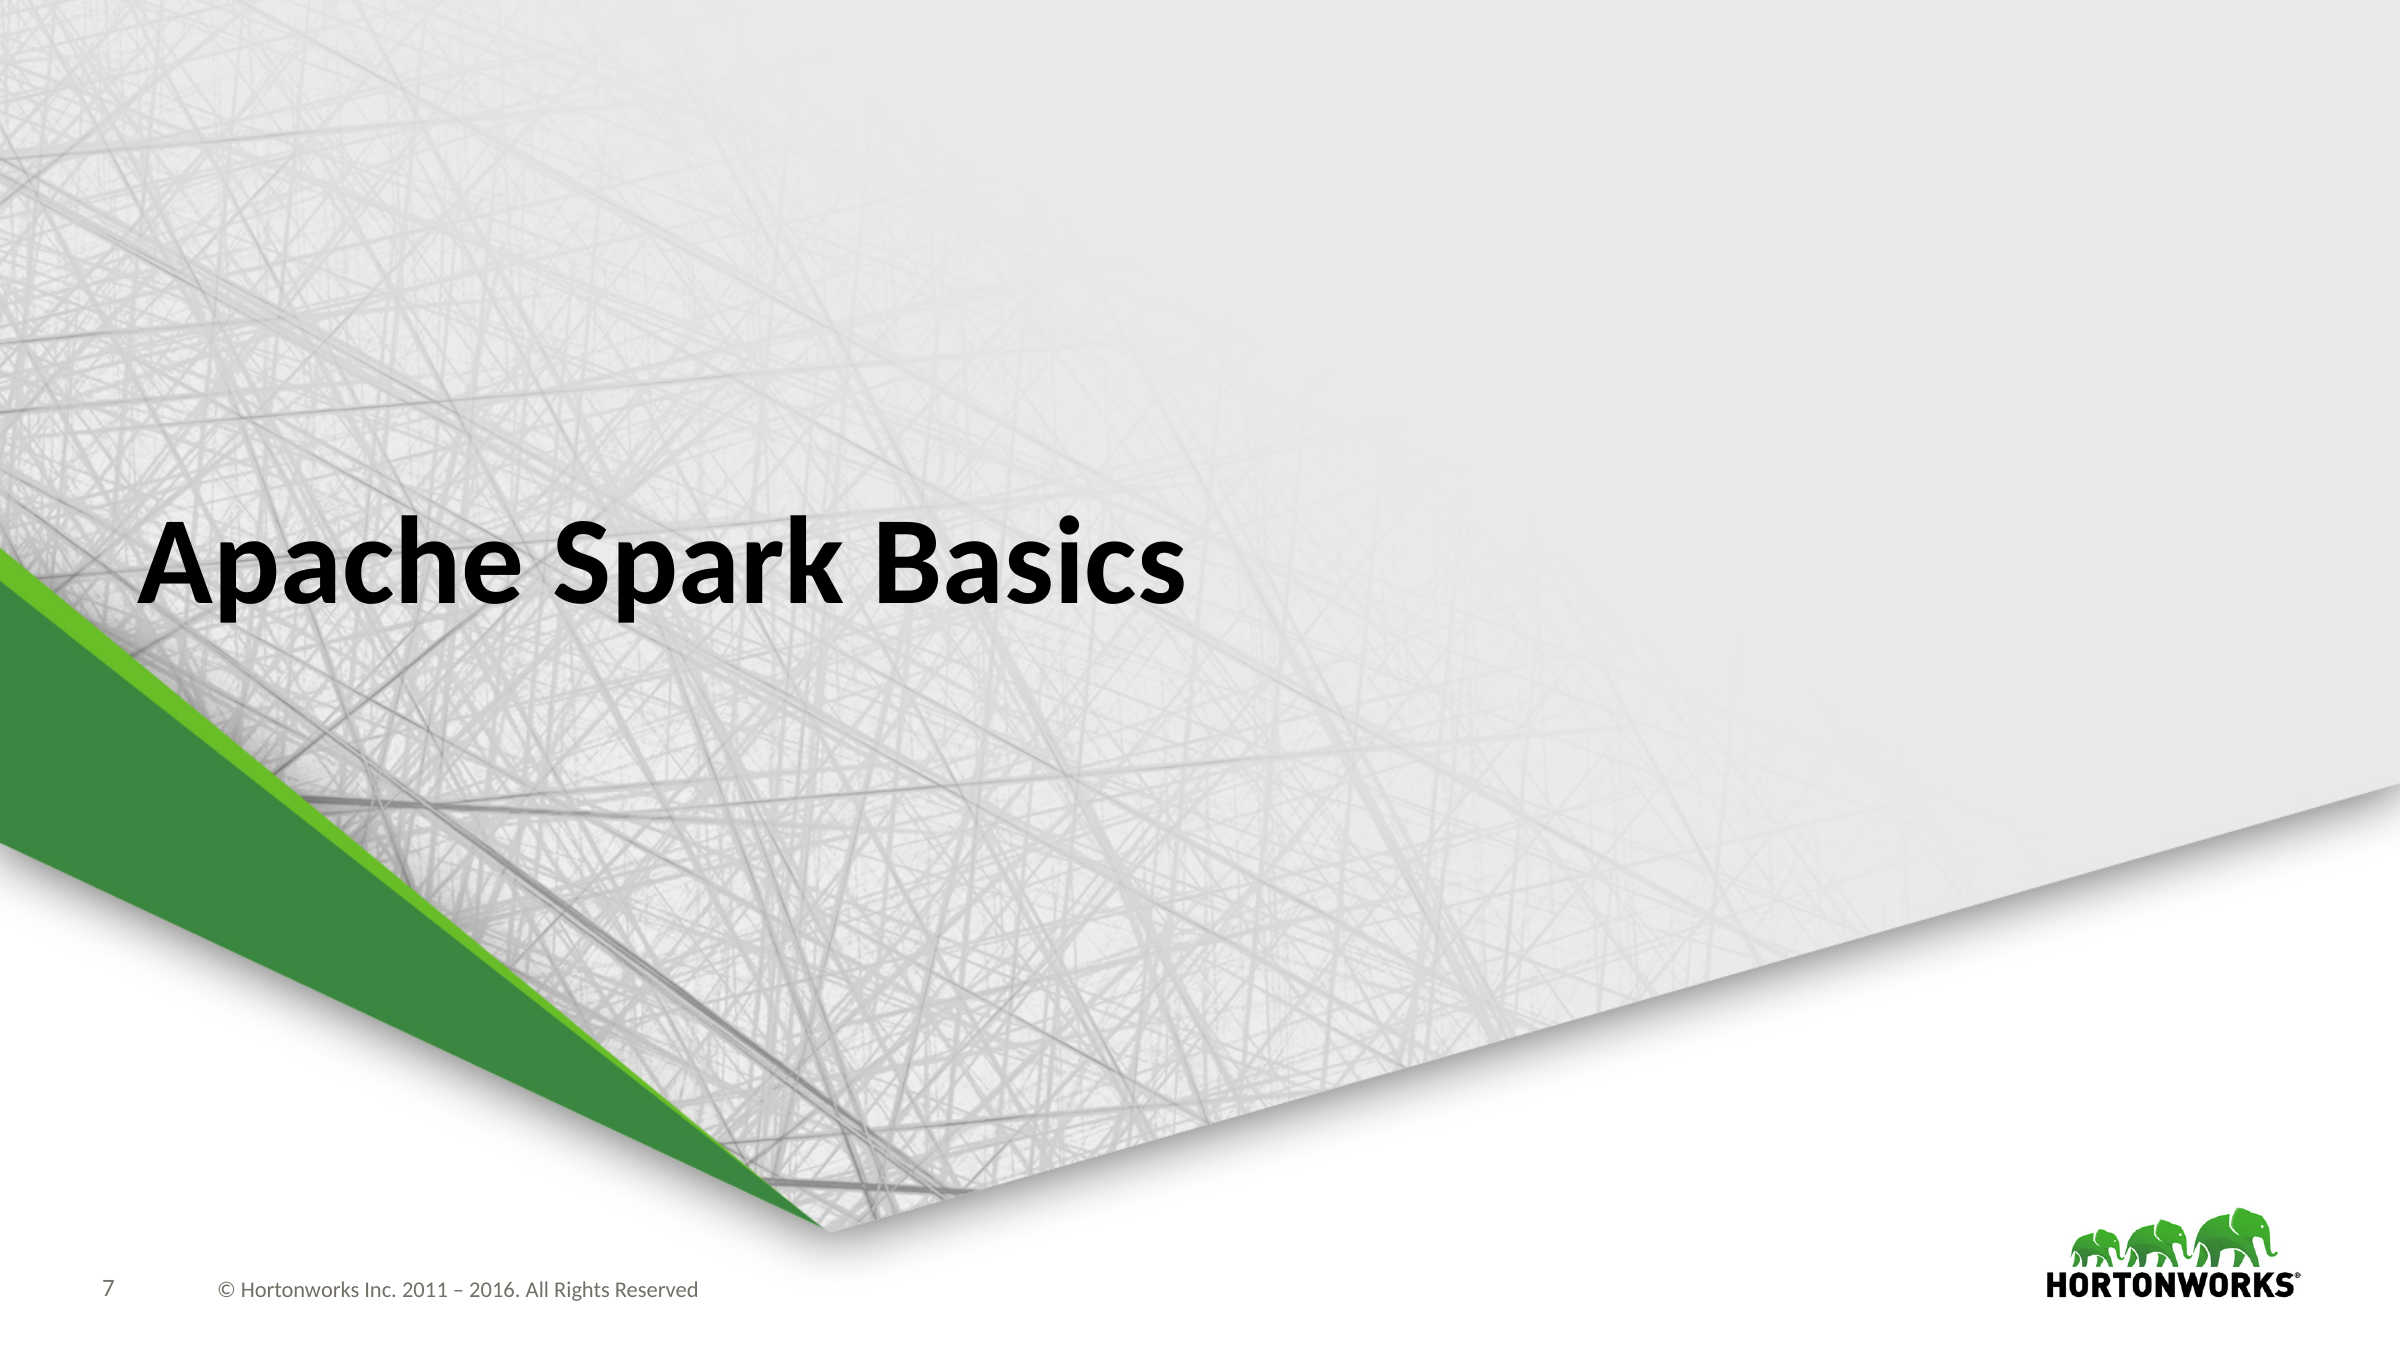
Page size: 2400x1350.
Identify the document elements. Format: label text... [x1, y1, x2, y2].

title Apache Spark Basics [138, 496, 2303, 629]
picture [0, 0, 2400, 1350]
